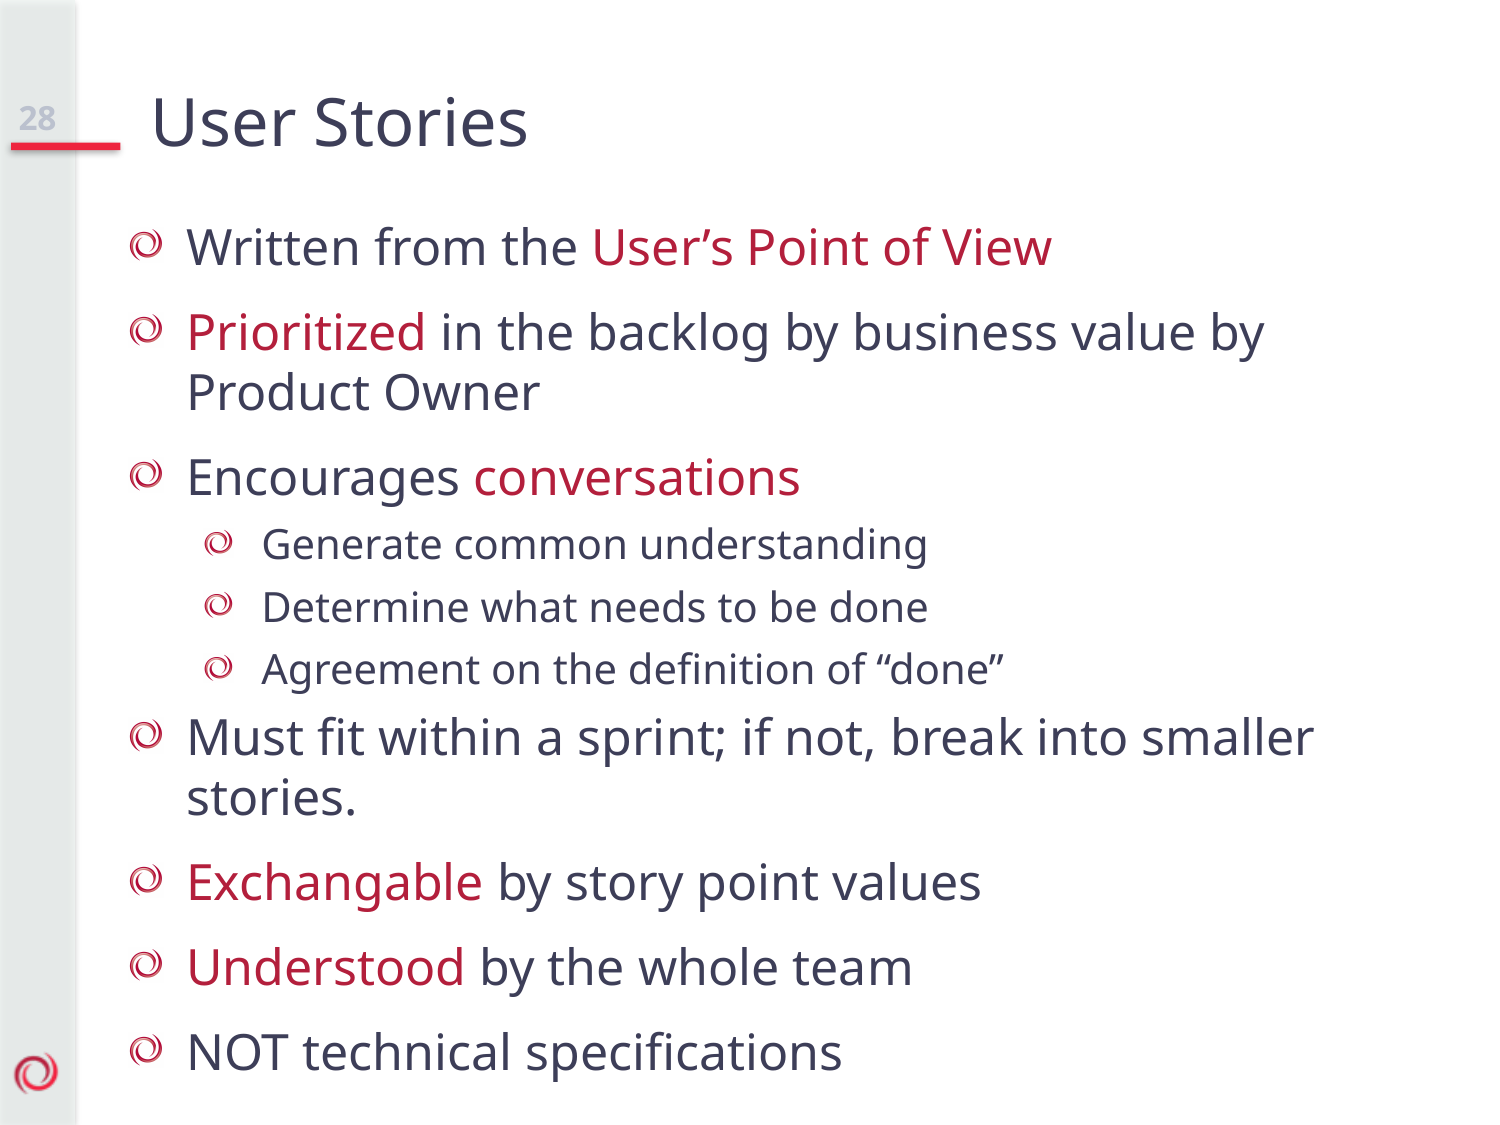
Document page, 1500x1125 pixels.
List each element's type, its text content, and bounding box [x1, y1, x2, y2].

slide_number 28 [0, 89, 75, 150]
picture [128, 227, 164, 263]
text_box Written from the User’s Point of View Prioritized in the backlog by business value by Product Owner Encourages conversations Generate common understanding Determine what needs to be done Agreement on the definition of “done” Must fit within a sprint; if not, break into smaller stories. Exchangable by story point values Understood by the whole team NOT technical specifications [113, 207, 1433, 1007]
picture [128, 717, 164, 754]
picture [128, 457, 164, 493]
picture [128, 947, 164, 983]
picture [203, 653, 234, 683]
picture [128, 862, 164, 898]
list User Stories [135, 72, 1455, 216]
picture [203, 590, 234, 620]
picture [128, 1032, 164, 1068]
picture [128, 312, 164, 348]
picture [203, 528, 234, 558]
picture [5, 1039, 66, 1107]
